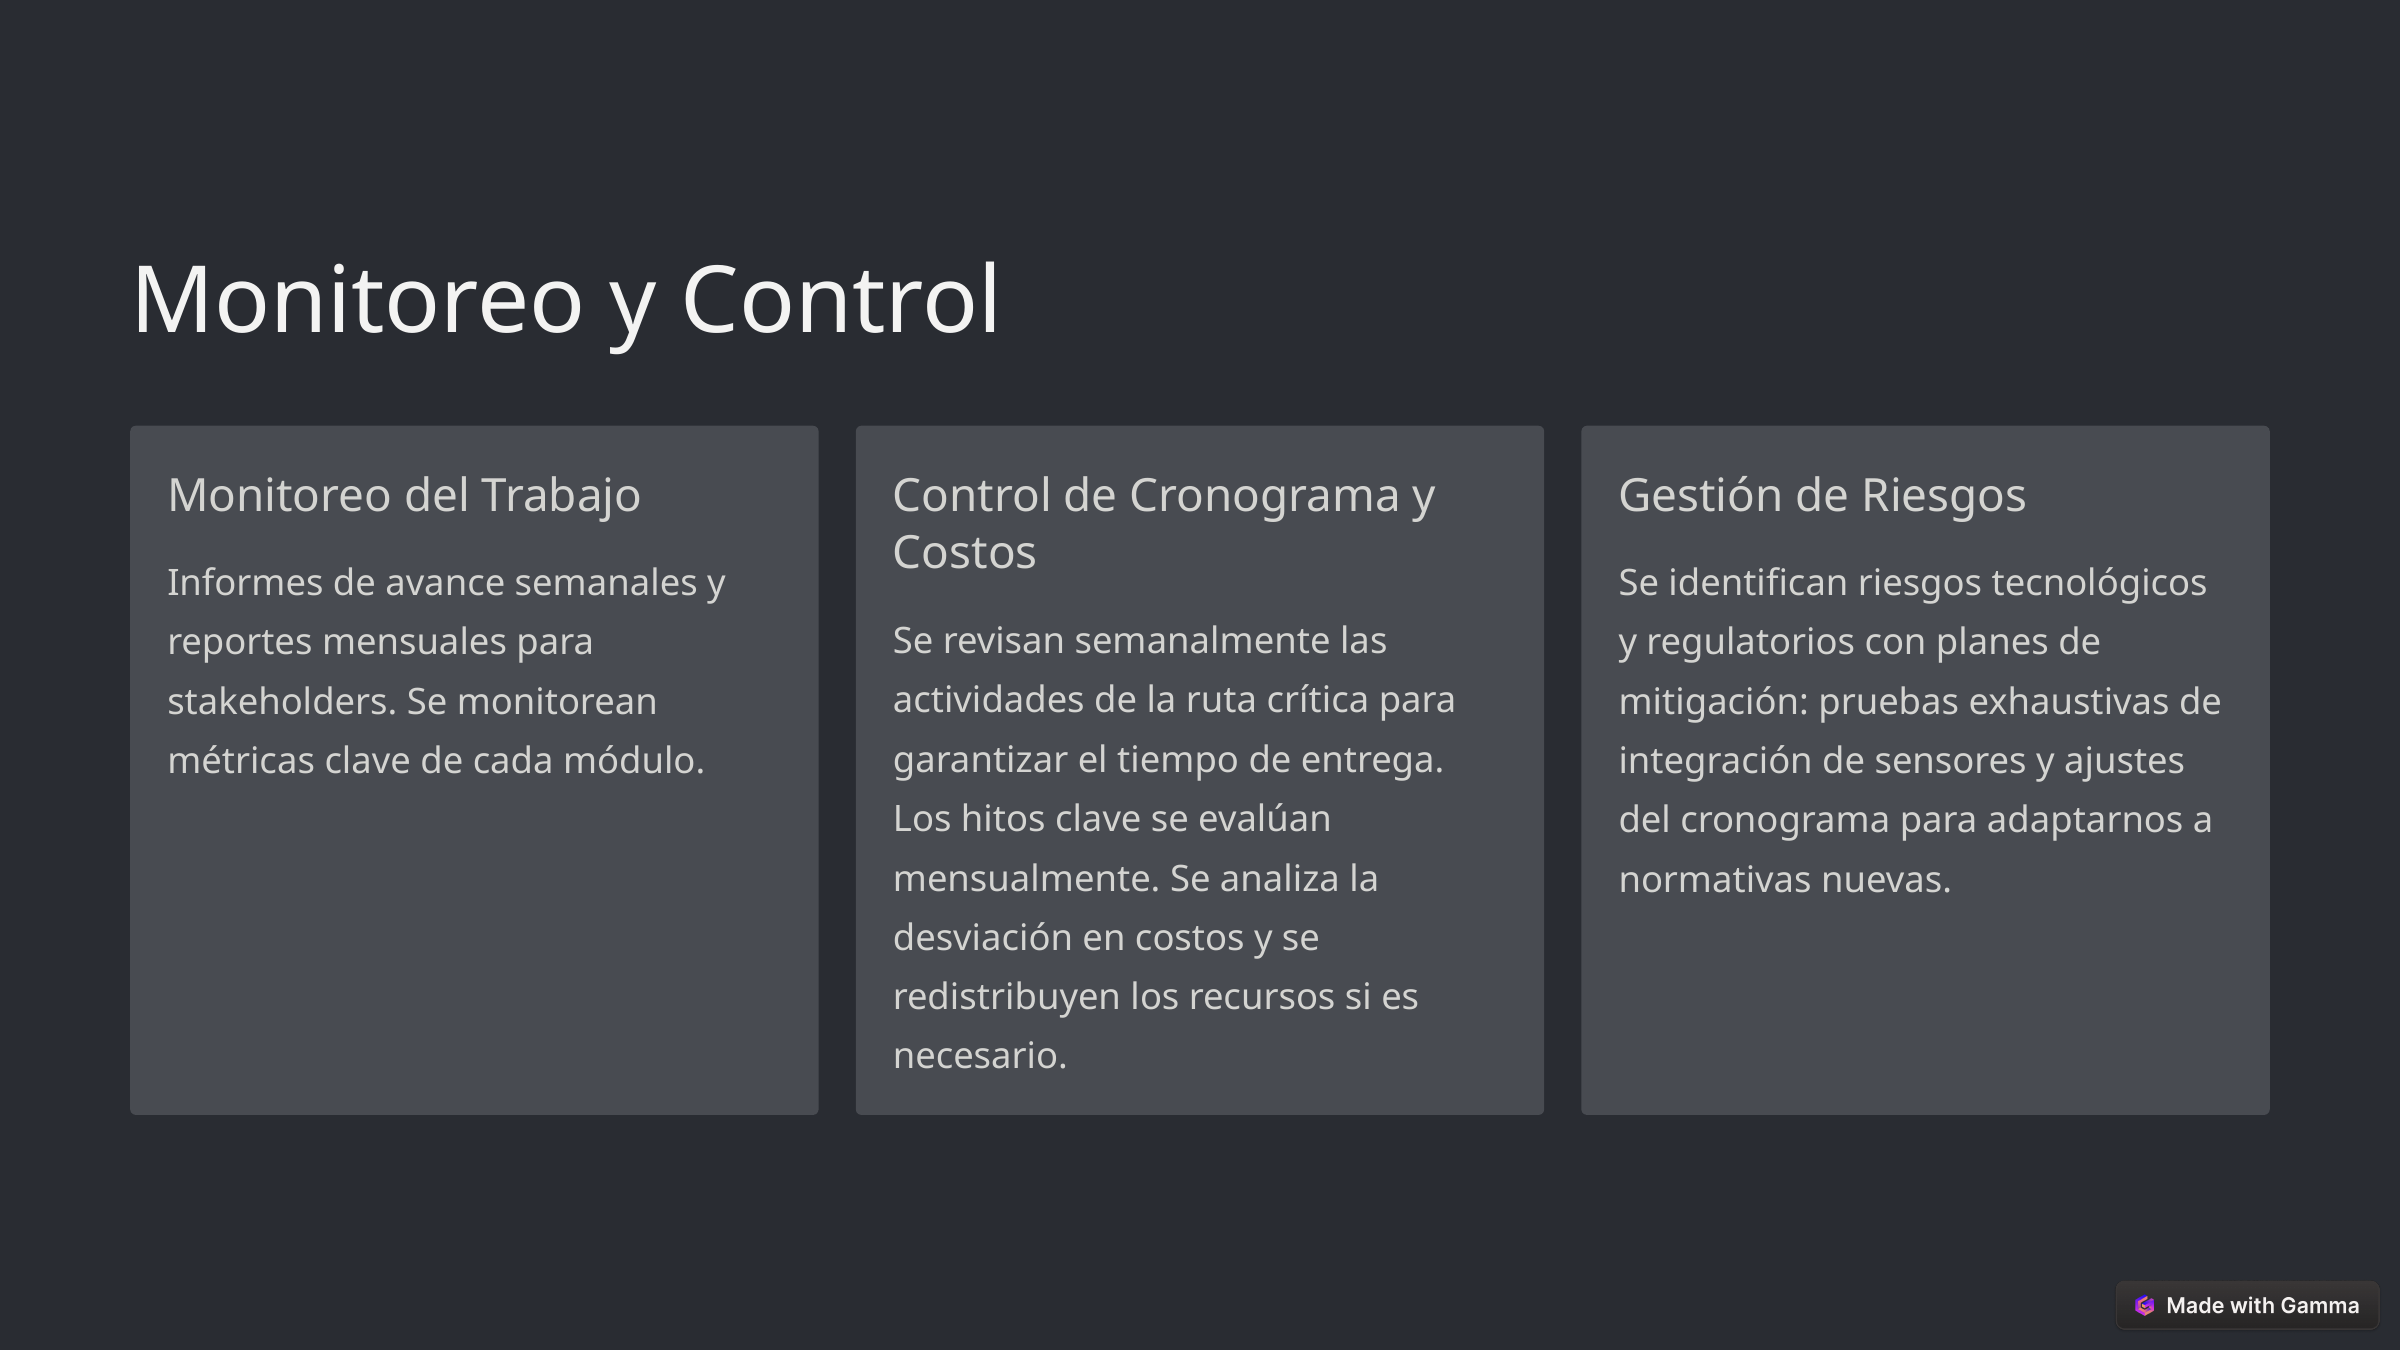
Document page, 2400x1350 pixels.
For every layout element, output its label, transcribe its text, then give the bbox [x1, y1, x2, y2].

picture [2106, 1271, 2389, 1339]
text_box Informes de avance semanales y reportes mensuales para stakeholders. Se monitorean métricas clave de cada módulo. [167, 543, 782, 782]
text_box [855, 425, 1545, 1115]
text_box Se revisan semanalmente las actividades de la ruta crítica para garantizar el tiempo de entrega. Los hitos clave se evalúan mensualmente. Se analiza la desviación en costos y se redistribuyen los recursos si es necesario. [892, 601, 1507, 1078]
text_box Se identifican riesgos tecnológicos y regulatorios con planes de mitigación: pruebas exhaustivas de integración de sensores y ajustes del cronograma para adaptarnos a normativas nuevas. [1618, 543, 2233, 901]
text_box Control de Cronograma y Costos [892, 462, 1507, 580]
text_box Gestión de Riesgos [1618, 462, 2084, 521]
text_box Monitoreo del Trabajo [167, 462, 633, 521]
text_box Monitoreo y Control [130, 235, 1061, 352]
text_box [130, 425, 819, 1115]
text_box [1581, 425, 2270, 1115]
